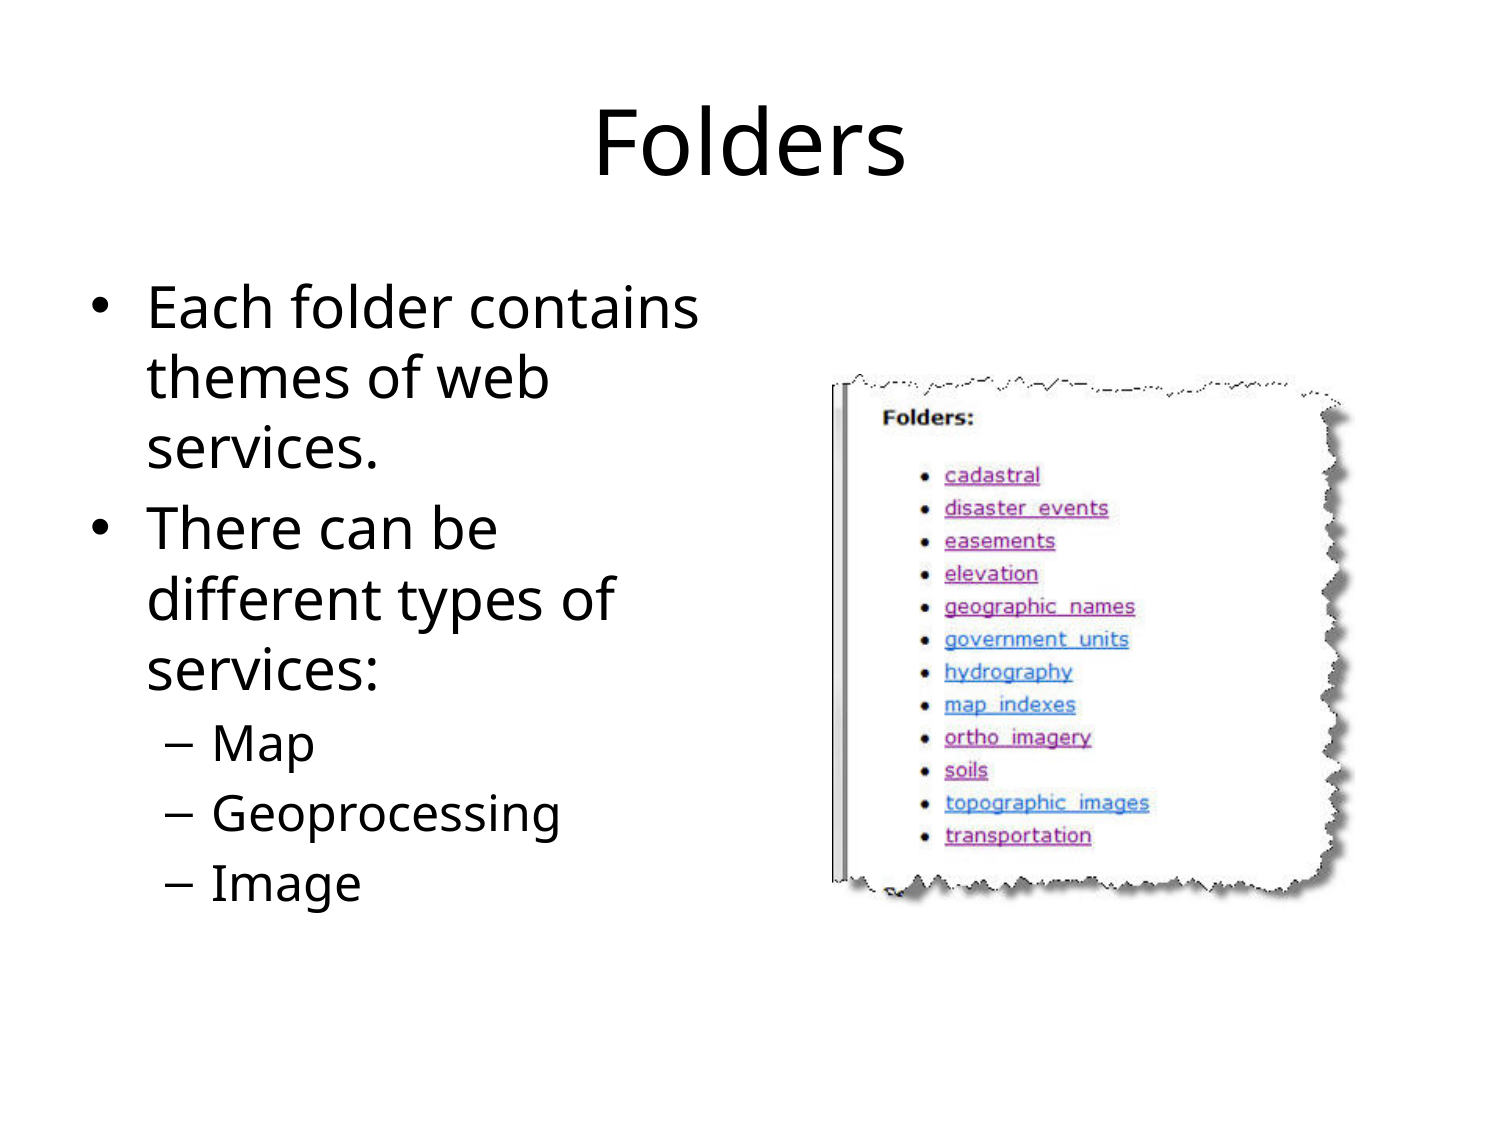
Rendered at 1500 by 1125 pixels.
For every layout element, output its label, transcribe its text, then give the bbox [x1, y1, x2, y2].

list Each folder contains themes of web services. There can be different types of services: Map Geoprocessing Image [75, 262, 738, 1005]
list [832, 374, 1355, 908]
title Folders [75, 45, 1425, 233]
